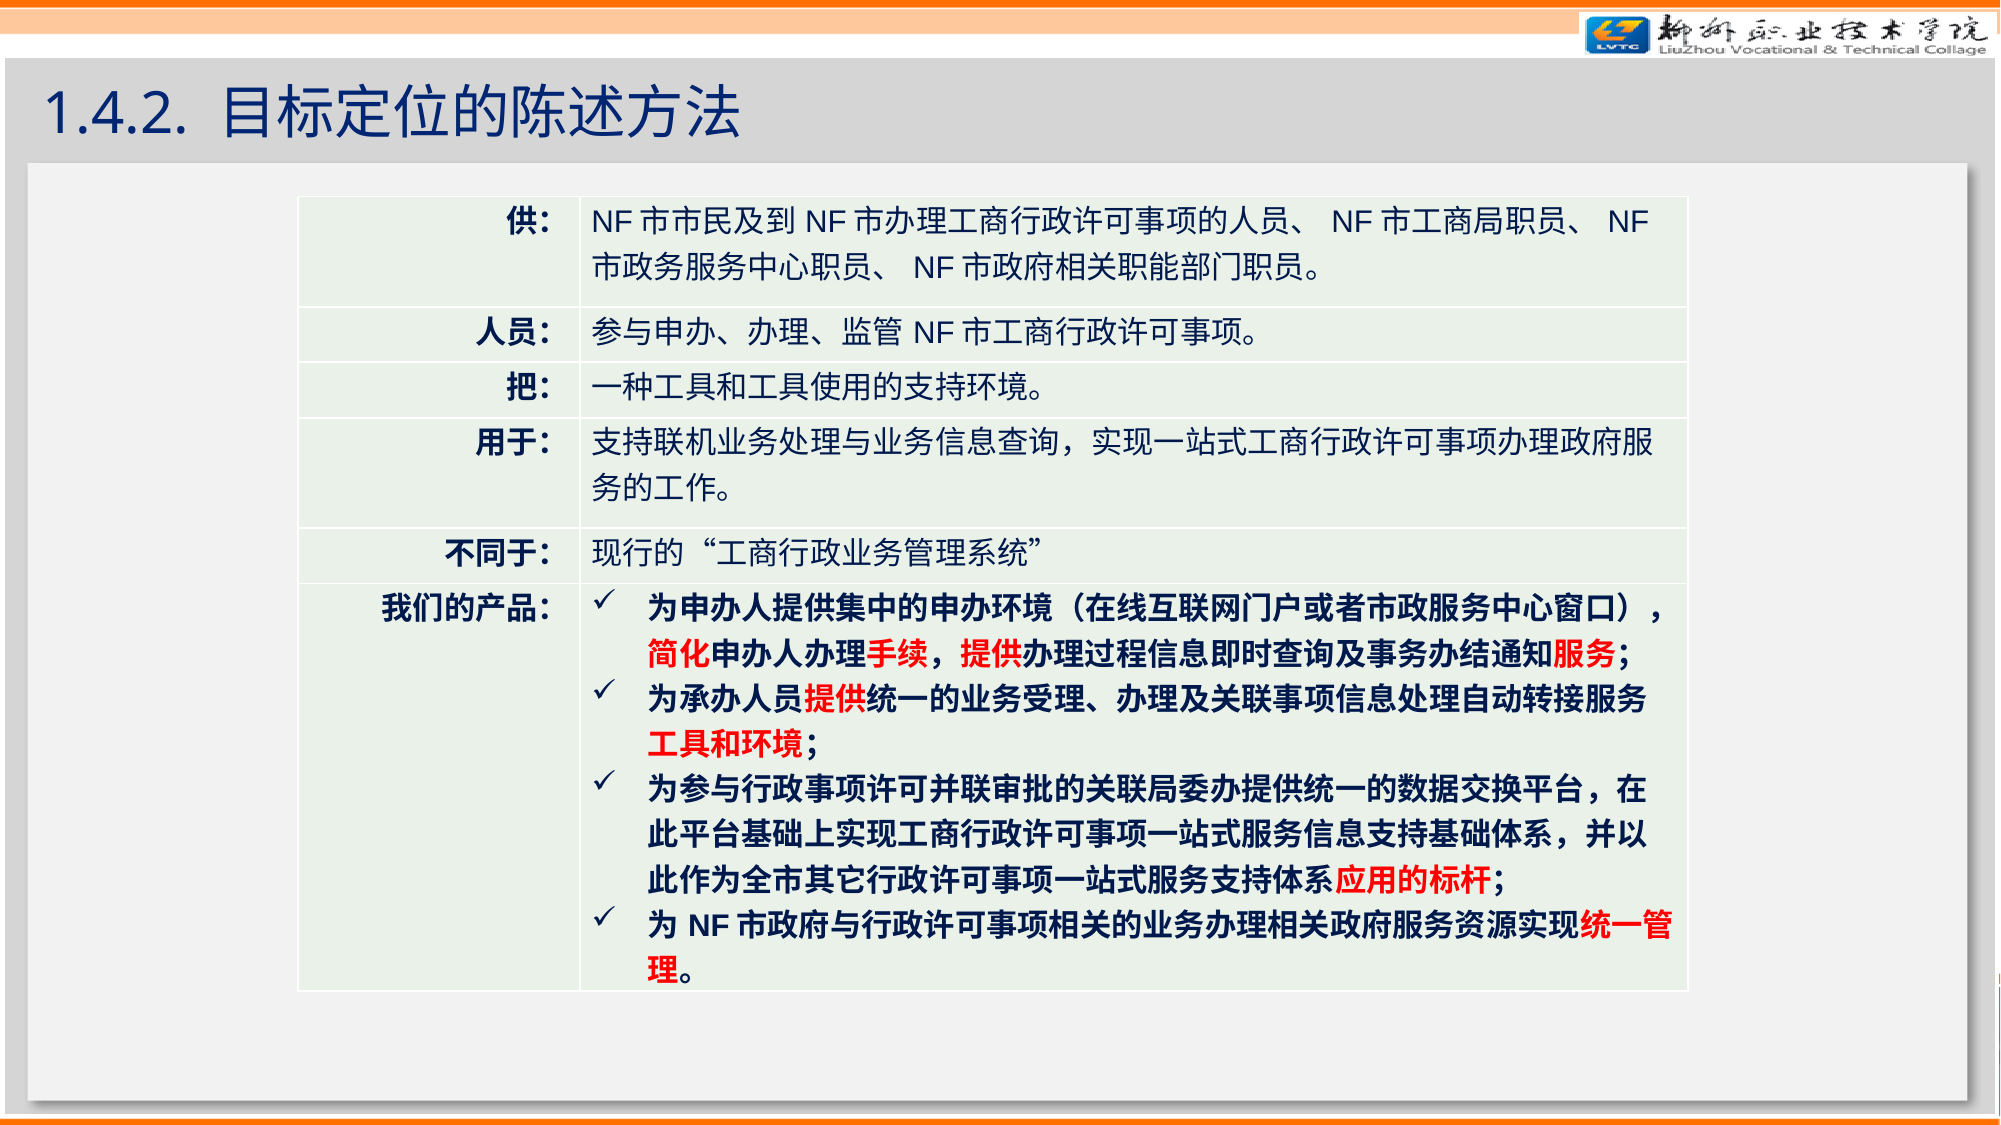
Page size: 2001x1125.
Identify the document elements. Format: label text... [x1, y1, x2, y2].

table_cell 把： [299, 363, 579, 417]
table_header 供： [299, 197, 579, 306]
table_cell 一种工具和工具使用的支持环境。 [581, 363, 1687, 417]
picture [0, 0, 2001, 1125]
table_header NF市市民及到NF市办理工商行政许可事项的人员、NF市工商局职员、NF市政务服务中心职员、NF市政府相关职能部门职员。 [581, 197, 1687, 306]
table_cell 现行的“工商行政业务管理系统” [581, 529, 1687, 583]
table_cell 支持联机业务处理与业务信息查询，实现一站式工商行政许可事项办理政府服务的工作。 [581, 419, 1687, 527]
table_cell 用于： [299, 419, 579, 527]
table_cell 为申办人提供集中的申办环境（在线互联网门户或者市政服务中心窗口），简化申办人办理手续，提供办理过程信息即时查询及事务办结通知服务； 为承办人员提供统一的业务受理、办理及关联事项信息处理自动转接服务工具和环境； 为参与行政事项许可并联审批的关联局委办提供统一的数据交换平台，在此平台基础上实现工商行政许可事项一站式服务信息支持基础体系，并以此作为全市其它行政许可事项一站式服务支持体系应用的标杆； 为NF市政府与行政许可事项相关的业务办理相关政府服务资源实现统一管理。 [581, 584, 1687, 990]
table_cell 我们的产品： [299, 584, 579, 990]
table_cell 不同于： [299, 529, 579, 583]
table_cell 参与申办、办理、监管NF市工商行政许可事项。 [581, 308, 1687, 361]
title 1.4.2. 目标定位的陈述方法 [27, 71, 1966, 151]
table_cell 人员： [299, 308, 579, 361]
